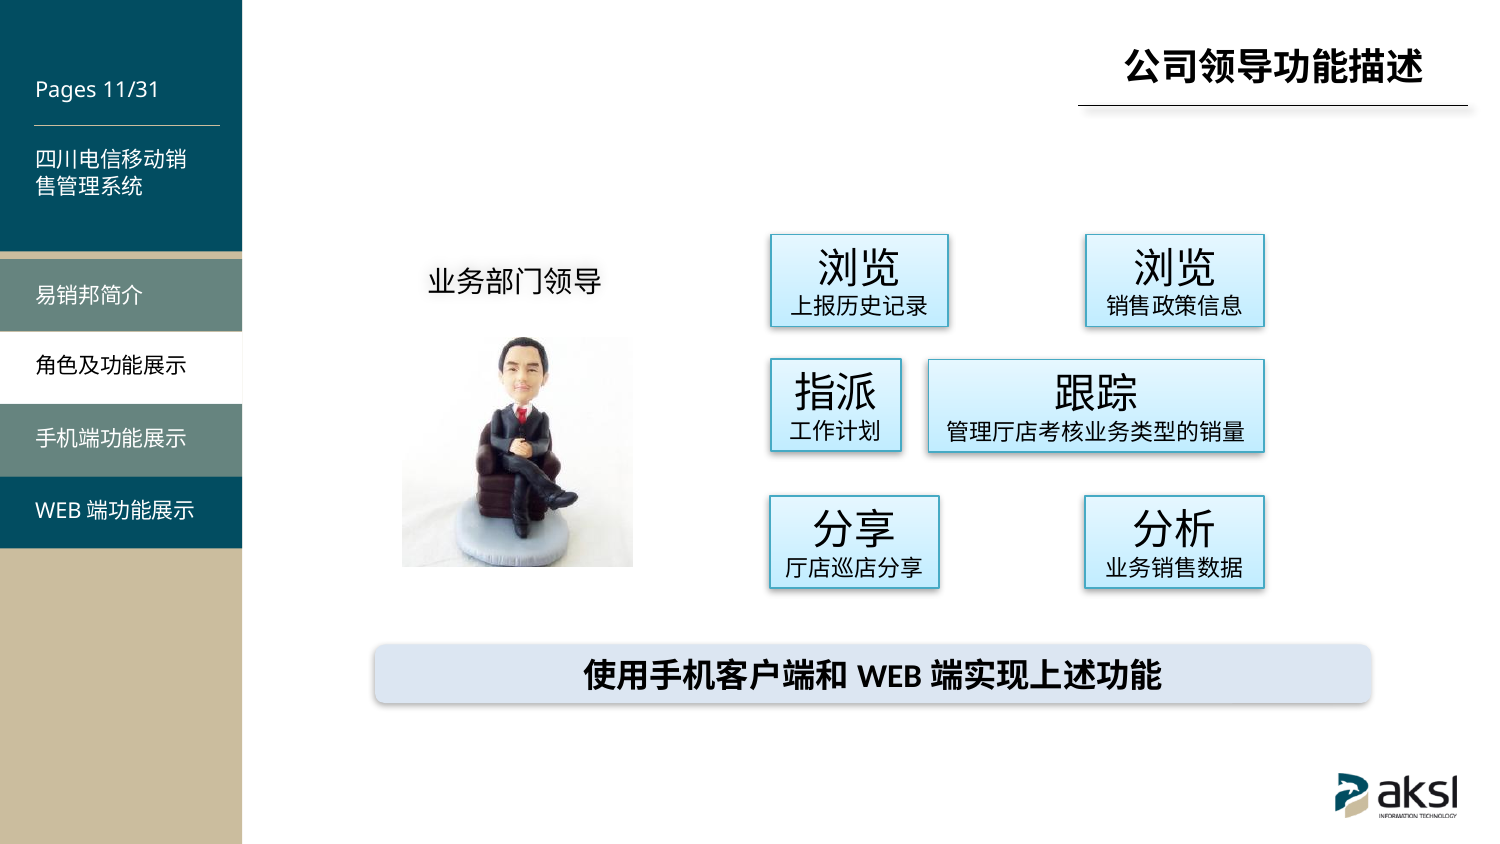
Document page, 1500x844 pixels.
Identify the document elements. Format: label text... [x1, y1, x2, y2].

text_box [0, 0, 244, 253]
text_box 指派 工作计划 [770, 358, 902, 452]
text_box [0, 253, 244, 257]
text_box 浏览 上报历史记录 [770, 234, 949, 327]
text_box 分享 厅店巡店分享 [769, 495, 940, 589]
text_box 使用手机客户端和WEB端实现上述功能 [375, 644, 1372, 704]
text_box 跟踪 管理厅店考核业务类型的销量 [928, 359, 1265, 453]
text_box 浏览 销售政策信息 [1085, 234, 1265, 327]
picture [402, 336, 633, 568]
text_box WEB端功能展示 [20, 489, 221, 531]
text_box [0, 330, 244, 402]
text_box 角色及功能展示 [20, 344, 221, 386]
text_box [0, 257, 244, 330]
text_box [0, 551, 244, 844]
text_box 易销邦简介 [20, 274, 186, 316]
text_box [0, 402, 244, 474]
text_box 手机端功能展示 [20, 417, 221, 459]
text_box 业务部门领导 [412, 255, 623, 306]
picture [1335, 773, 1358, 795]
text_box [0, 474, 244, 551]
picture [1335, 773, 1457, 818]
text_box Pages 11/31 [20, 67, 186, 165]
text_box 分析 业务销售数据 [1084, 495, 1265, 589]
text_box 四川电信移动销售管理系统 [20, 138, 221, 206]
text_box 公司领导功能描述 [1108, 35, 1439, 95]
